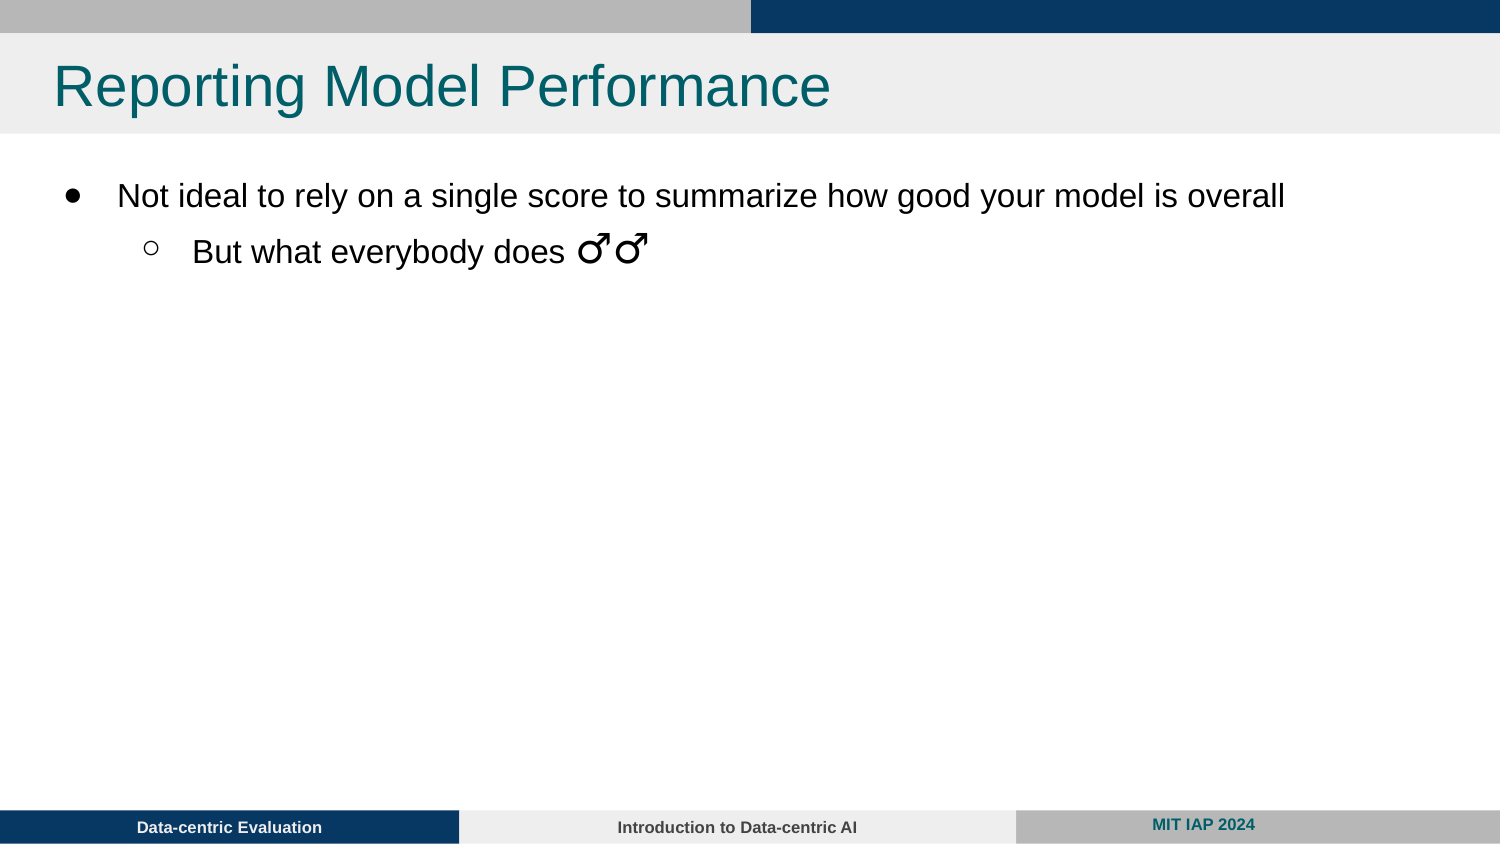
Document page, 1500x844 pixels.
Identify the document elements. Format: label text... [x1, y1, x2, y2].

list Not ideal to rely on a single score to summarize how good your model is overall But what everybody does 🤷‍♂️ [26, 153, 1464, 649]
title Reporting Model Performance [38, 33, 1437, 134]
